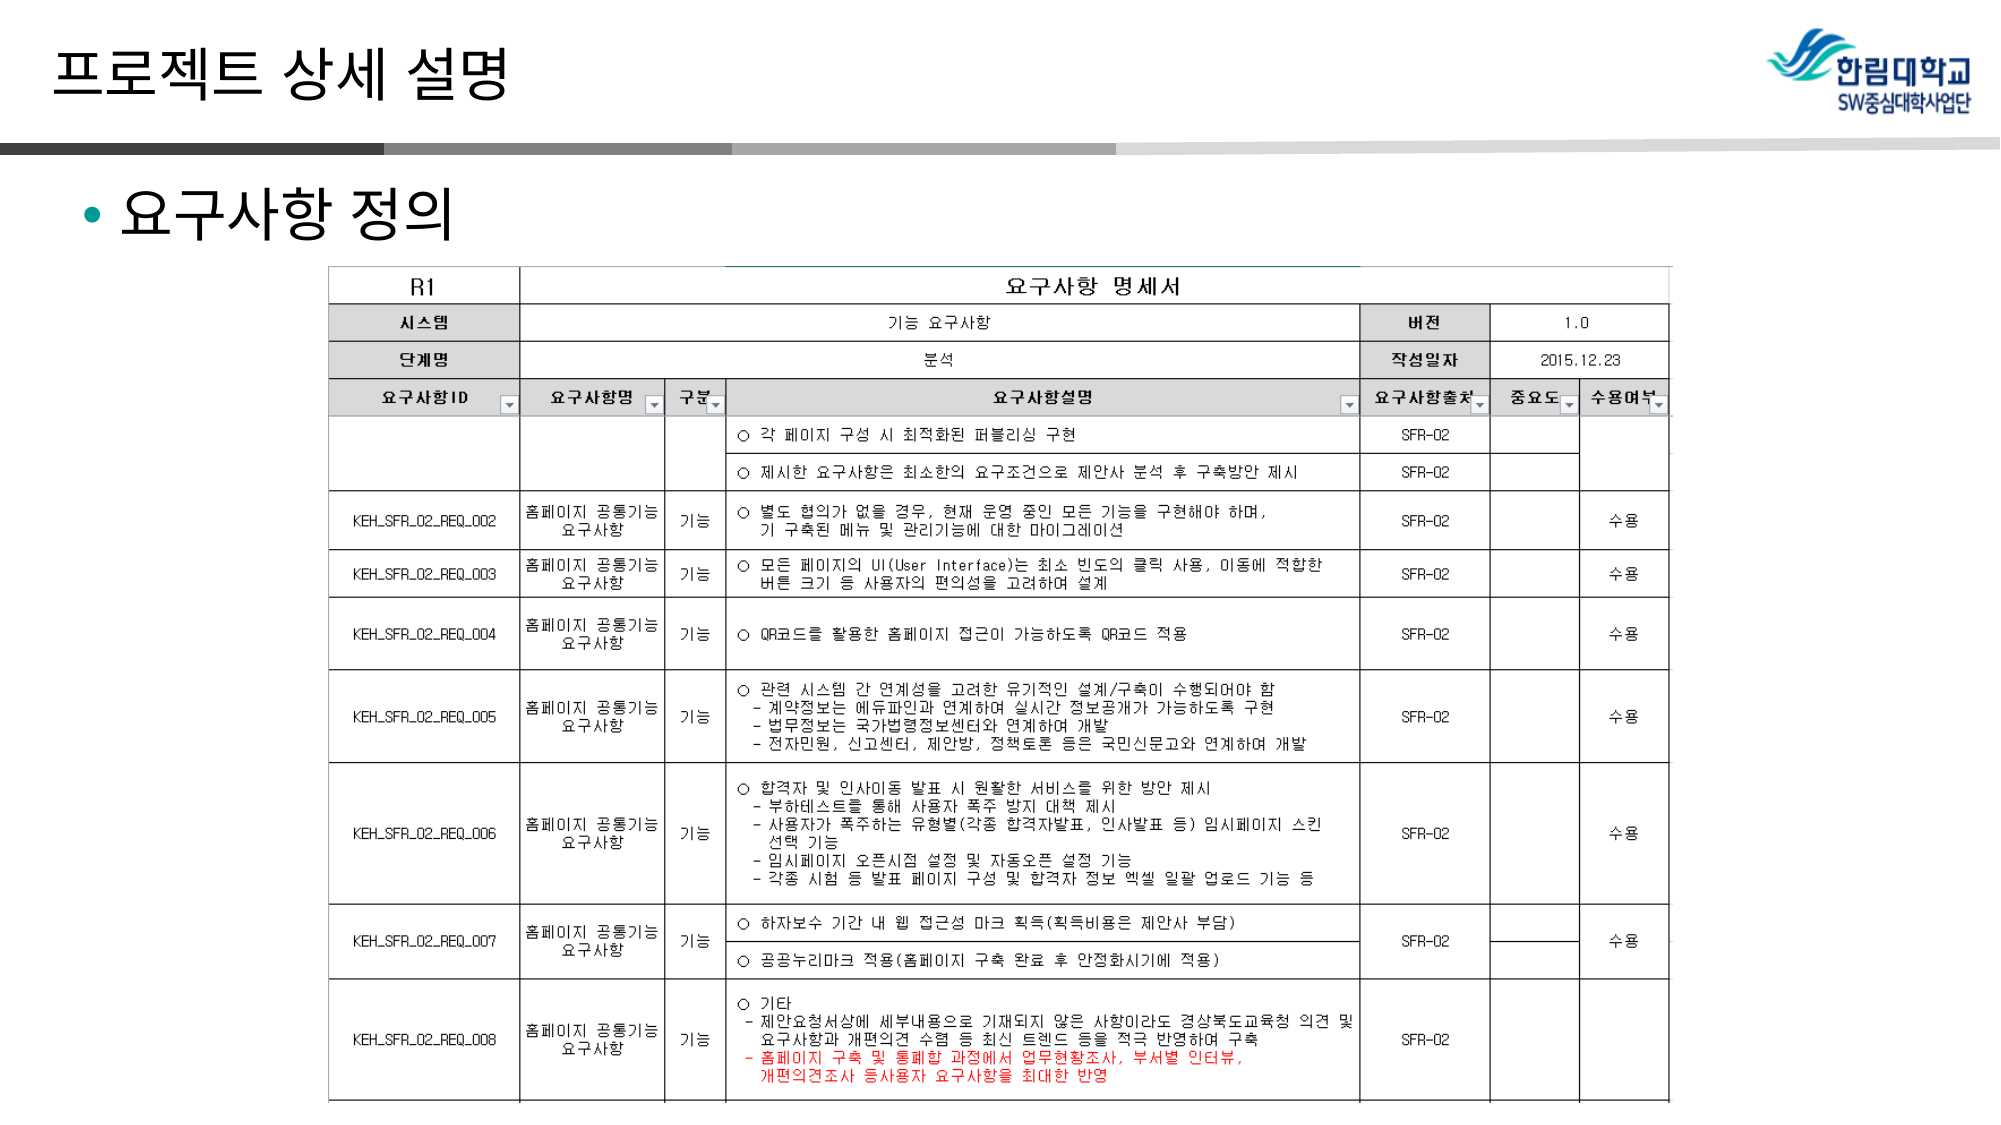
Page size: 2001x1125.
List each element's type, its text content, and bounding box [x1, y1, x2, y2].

list 요구사항 정의 [67, 178, 1934, 1098]
picture [1764, 23, 1974, 119]
title 프로젝트 상세 설명 [36, 39, 1693, 127]
picture [328, 266, 1673, 1103]
